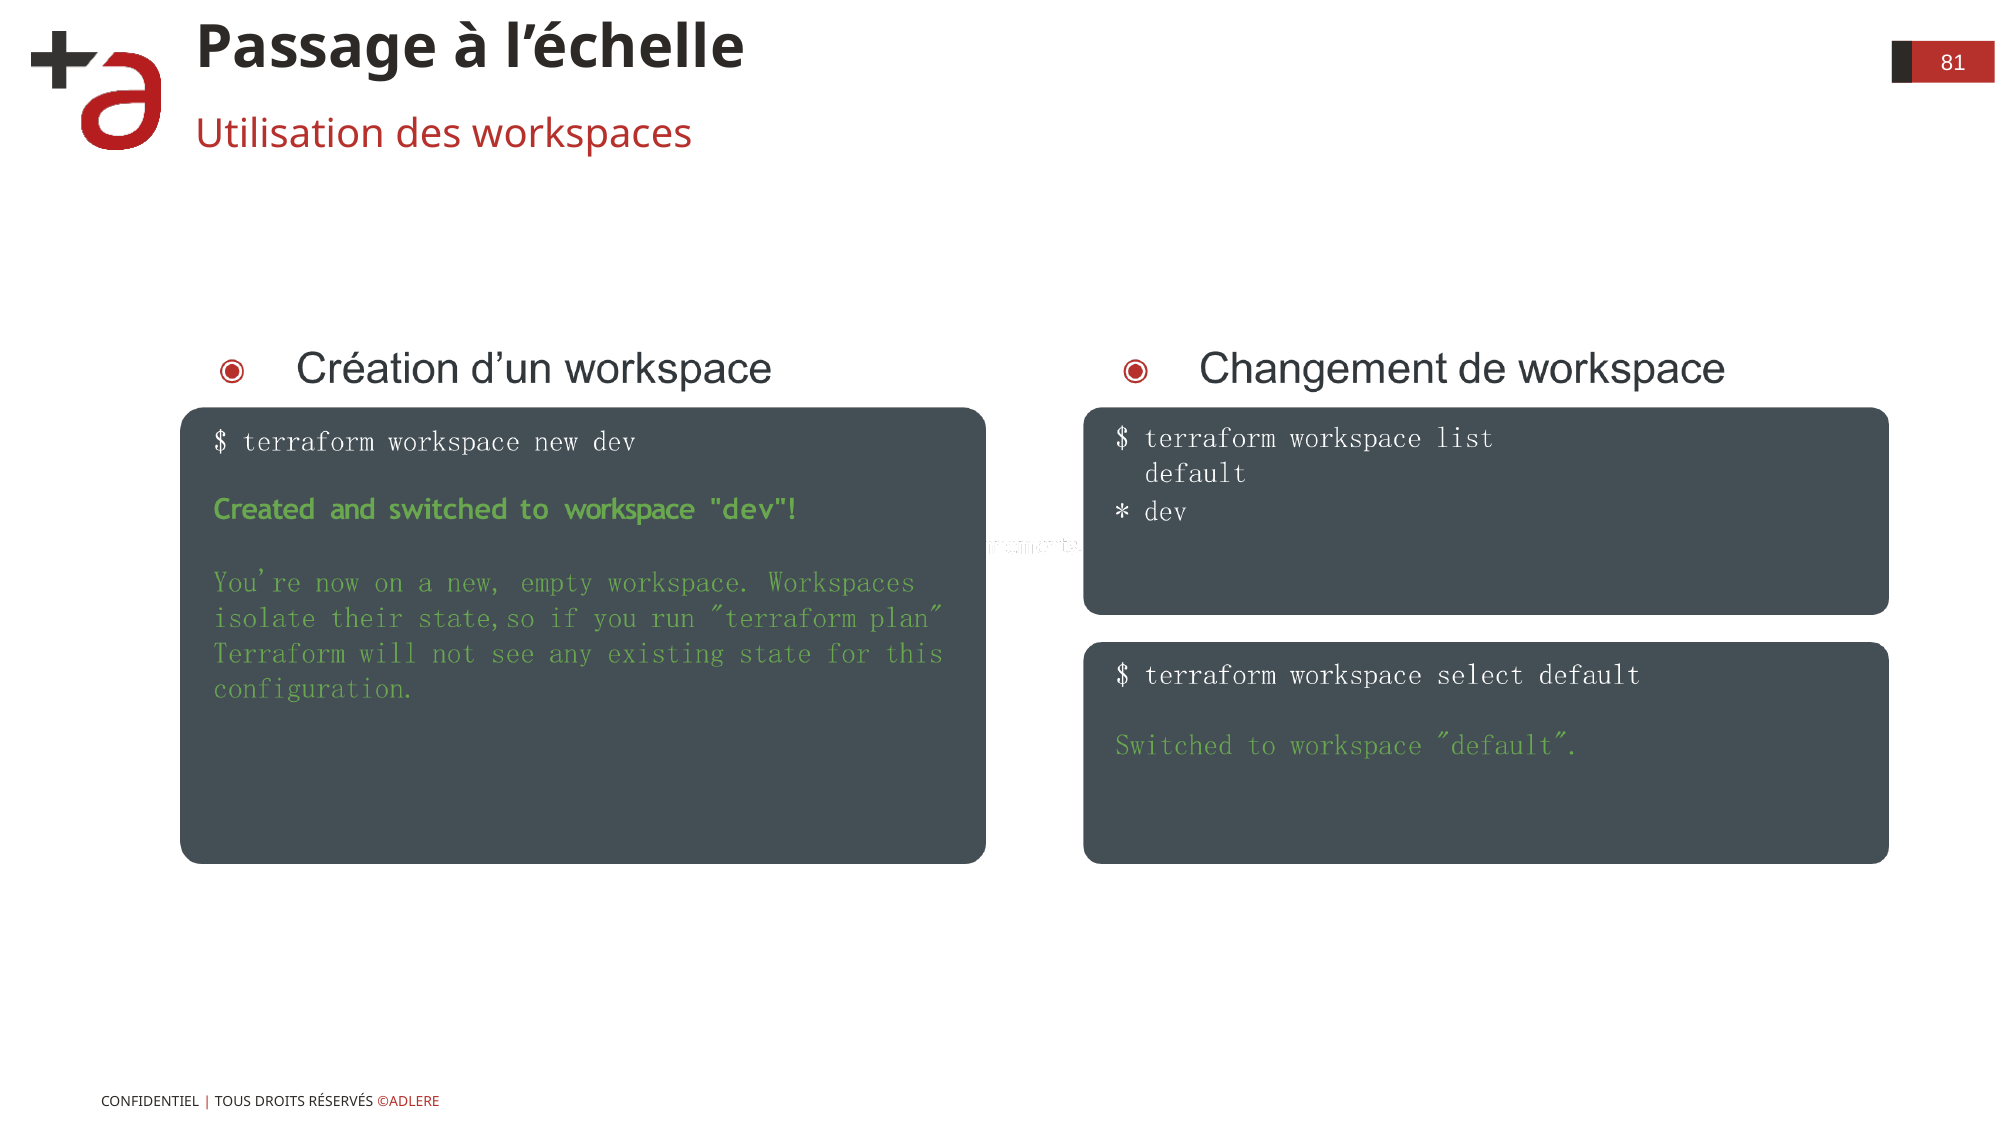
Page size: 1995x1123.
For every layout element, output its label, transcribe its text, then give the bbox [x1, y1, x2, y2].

title Passage à l’échelle [180, 16, 1838, 88]
picture [31, 31, 161, 150]
subtitle Utilisation des workspaces [180, 100, 1838, 172]
picture [180, 327, 1889, 865]
slide_number 81 [1912, 41, 1995, 82]
